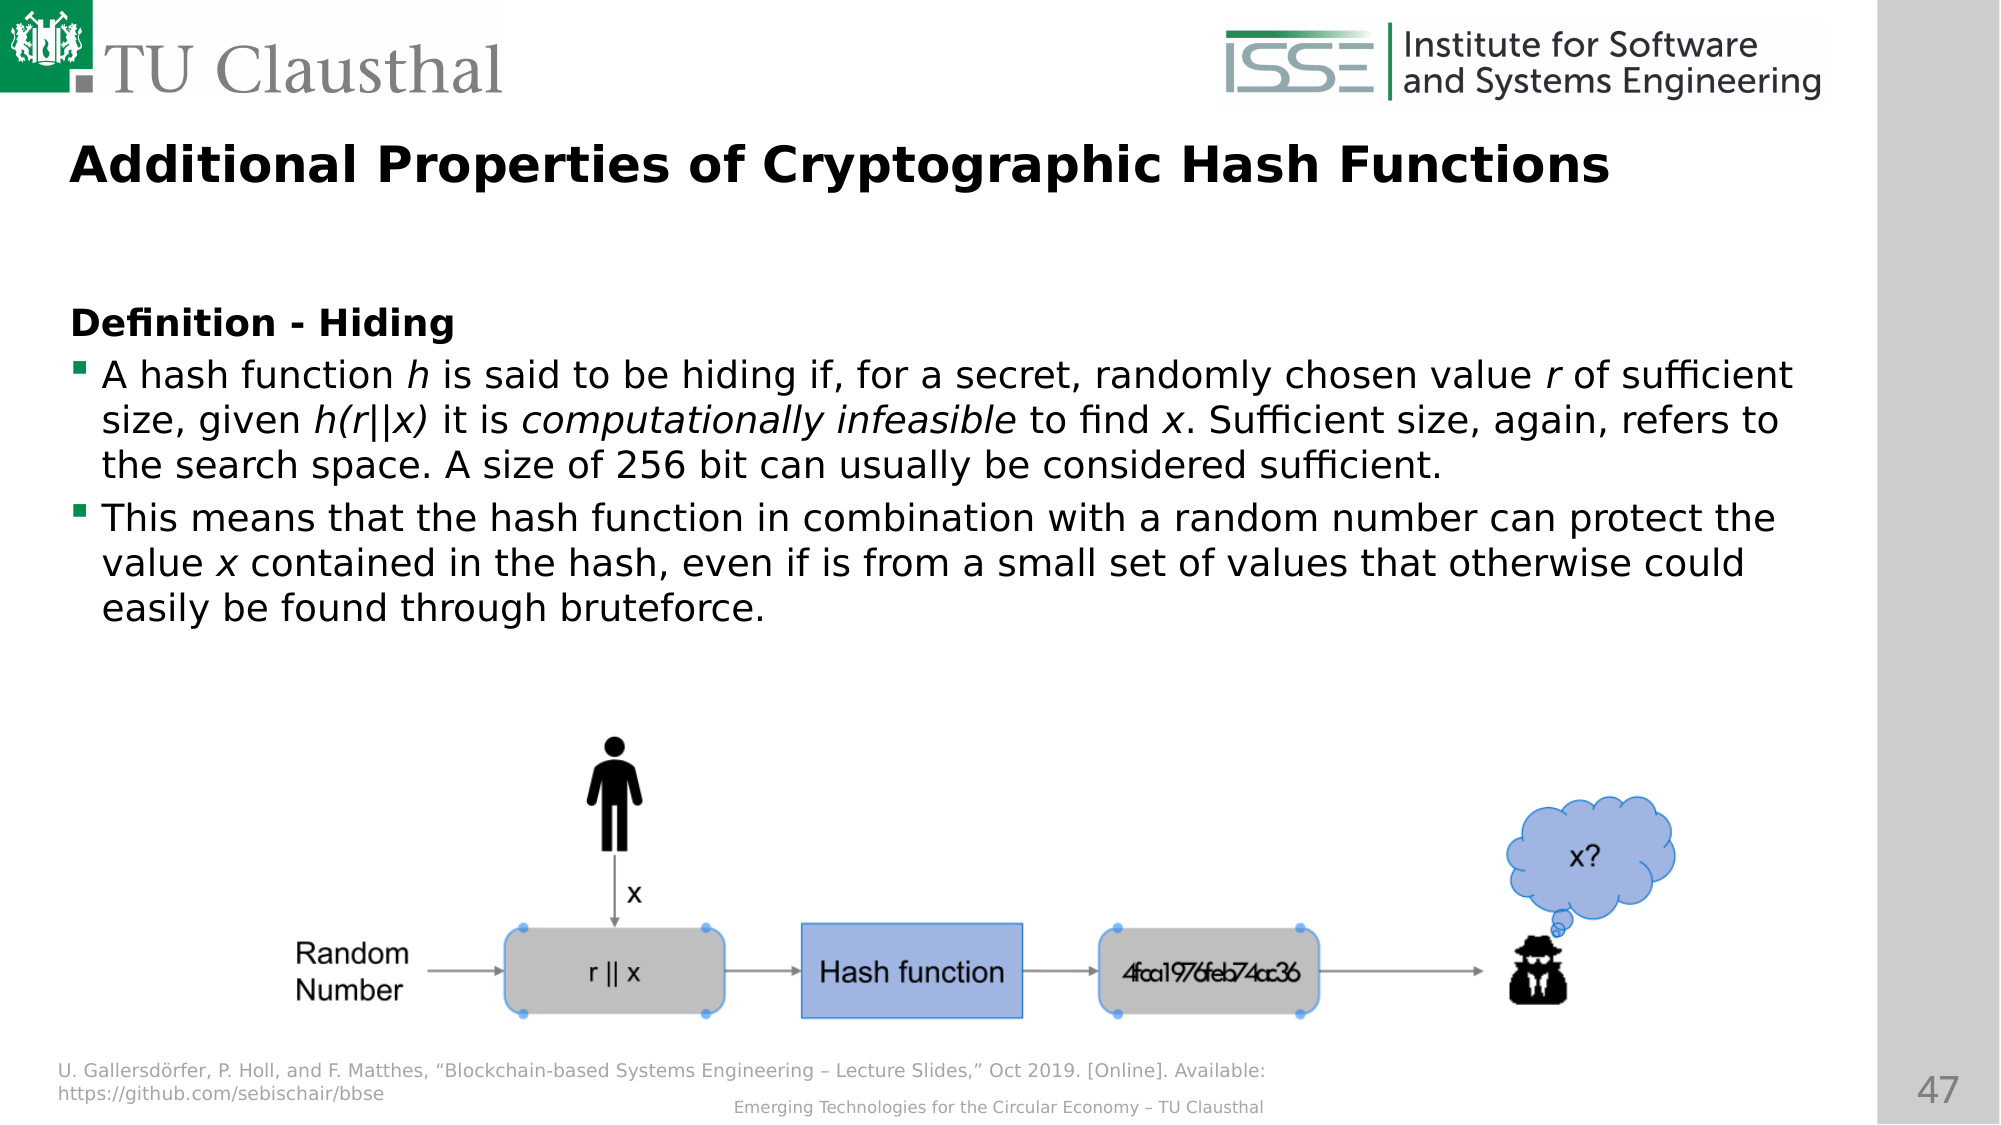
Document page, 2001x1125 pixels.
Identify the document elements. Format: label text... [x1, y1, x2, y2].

text_box U. Gallersdörfer, P. Holl, and F. Matthes, “Blockchain-based Systems Engineering – Lecture Slides,” Oct 2019. [Online]. Available: https://github.com/sebischair/bbse [43, 1051, 1521, 1112]
text_box Definition - Hiding A hash function h is said to be hiding if, for a secret, randomly chosen value r of sufficient size, given h(r||x) it is computationally infeasible to find x. Sufficient size, again, refers to the search space. A size of 256 bit can usually be considered sufficient. This means that the hash function in combination with a random number can protect the value x contained in the hash, even if is from a small set of values that otherwise could easily be found through bruteforce. [54, 208, 1819, 1035]
text_box Additional Properties of Cryptographic Hash Functions [54, 125, 1819, 208]
picture [1218, 22, 1826, 107]
picture [284, 659, 1695, 1074]
picture [0, 0, 502, 93]
